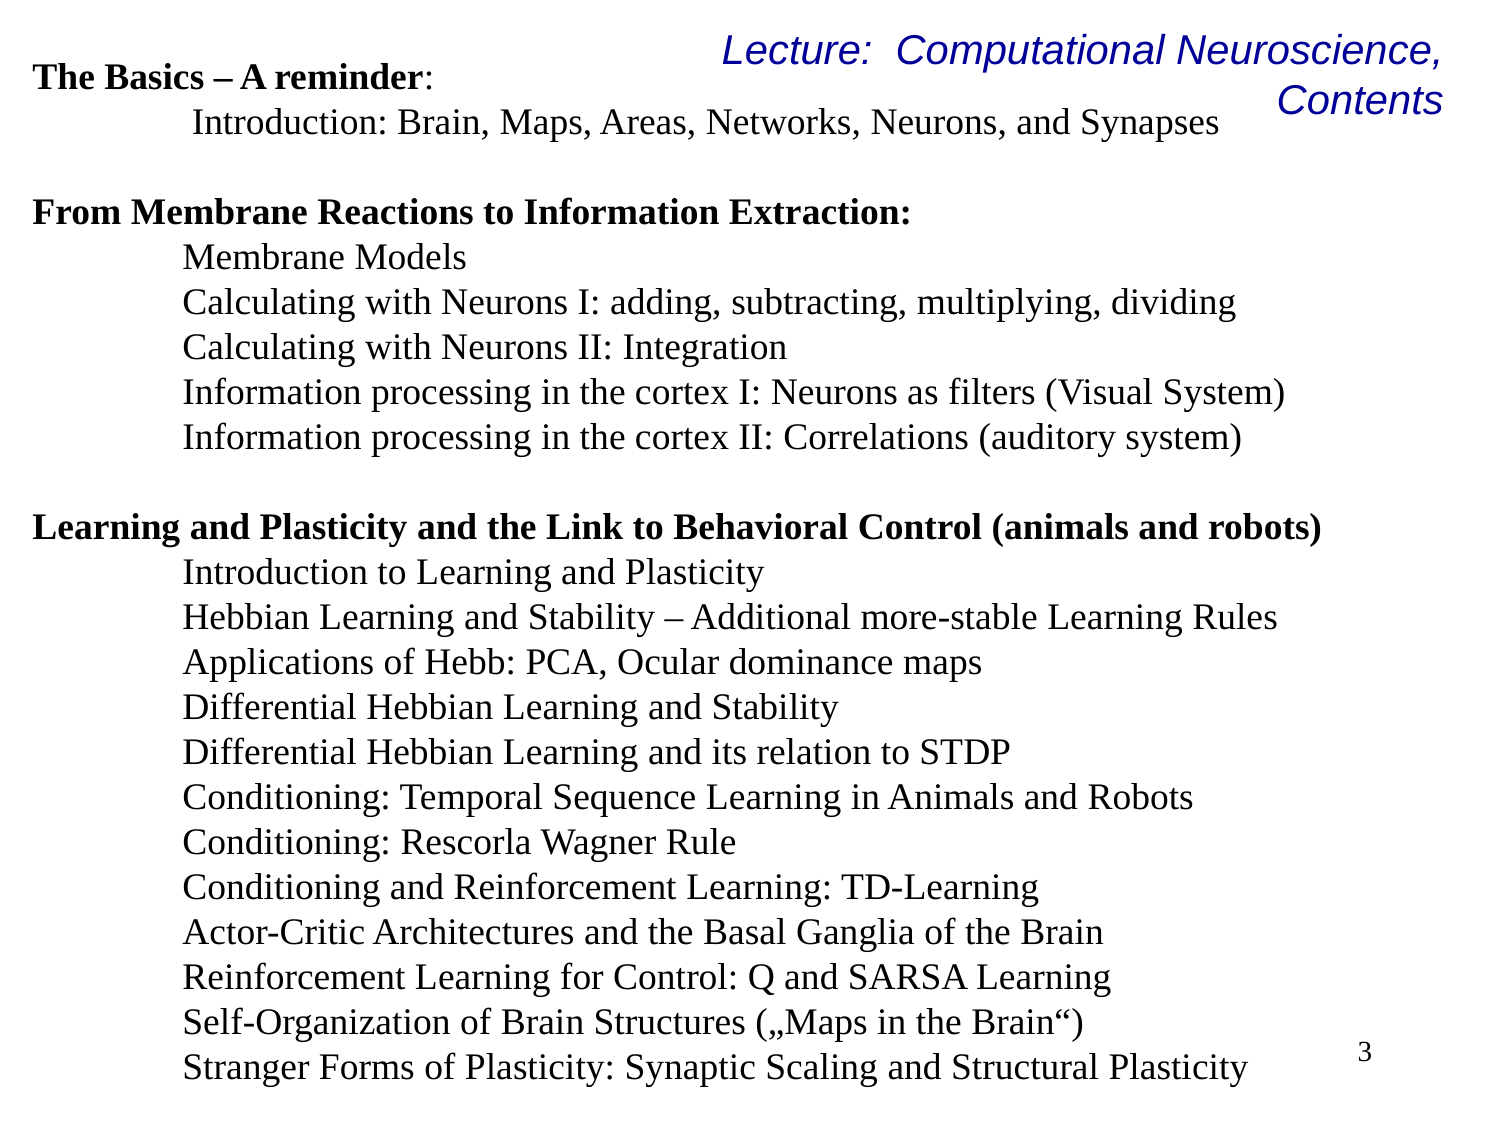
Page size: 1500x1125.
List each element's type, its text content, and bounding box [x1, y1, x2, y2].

text_box The Basics – A reminder: Introduction: Brain, Maps, Areas, Networks, Neurons, and Synapses From Membrane Reactions to Information Extraction: Membrane Models Calculating with Neurons I: adding, subtracting, multiplying, dividing Calculating with Neurons II: Integration Information processing in the cortex I: Neurons as filters (Visual System) Information processing in the cortex II: Correlations (auditory system) Learning and Plasticity and the Link to Behavioral Control (animals and robots) Introduction to Learning and Plasticity Hebbian Learning and Stability – Additional more-stable Learning Rules Applications of Hebb: PCA, Ocular dominance maps Differential Hebbian Learning and Stability Differential Hebbian Learning and its relation to STDP Conditioning: Temporal Sequence Learning in Animals and Robots Conditioning: Rescorla Wagner Rule Conditioning and Reinforcement Learning: TD-Learning Actor-Critic Architectures and the Basal Ganglia of the Brain Reinforcement Learning for Control: Q and SARSA Learning Self-Organization of Brain Structures („Maps in the Brain“) Stranger Forms of Plasticity: Synaptic Scaling and Structural Plasticity [17, 0, 1500, 1125]
